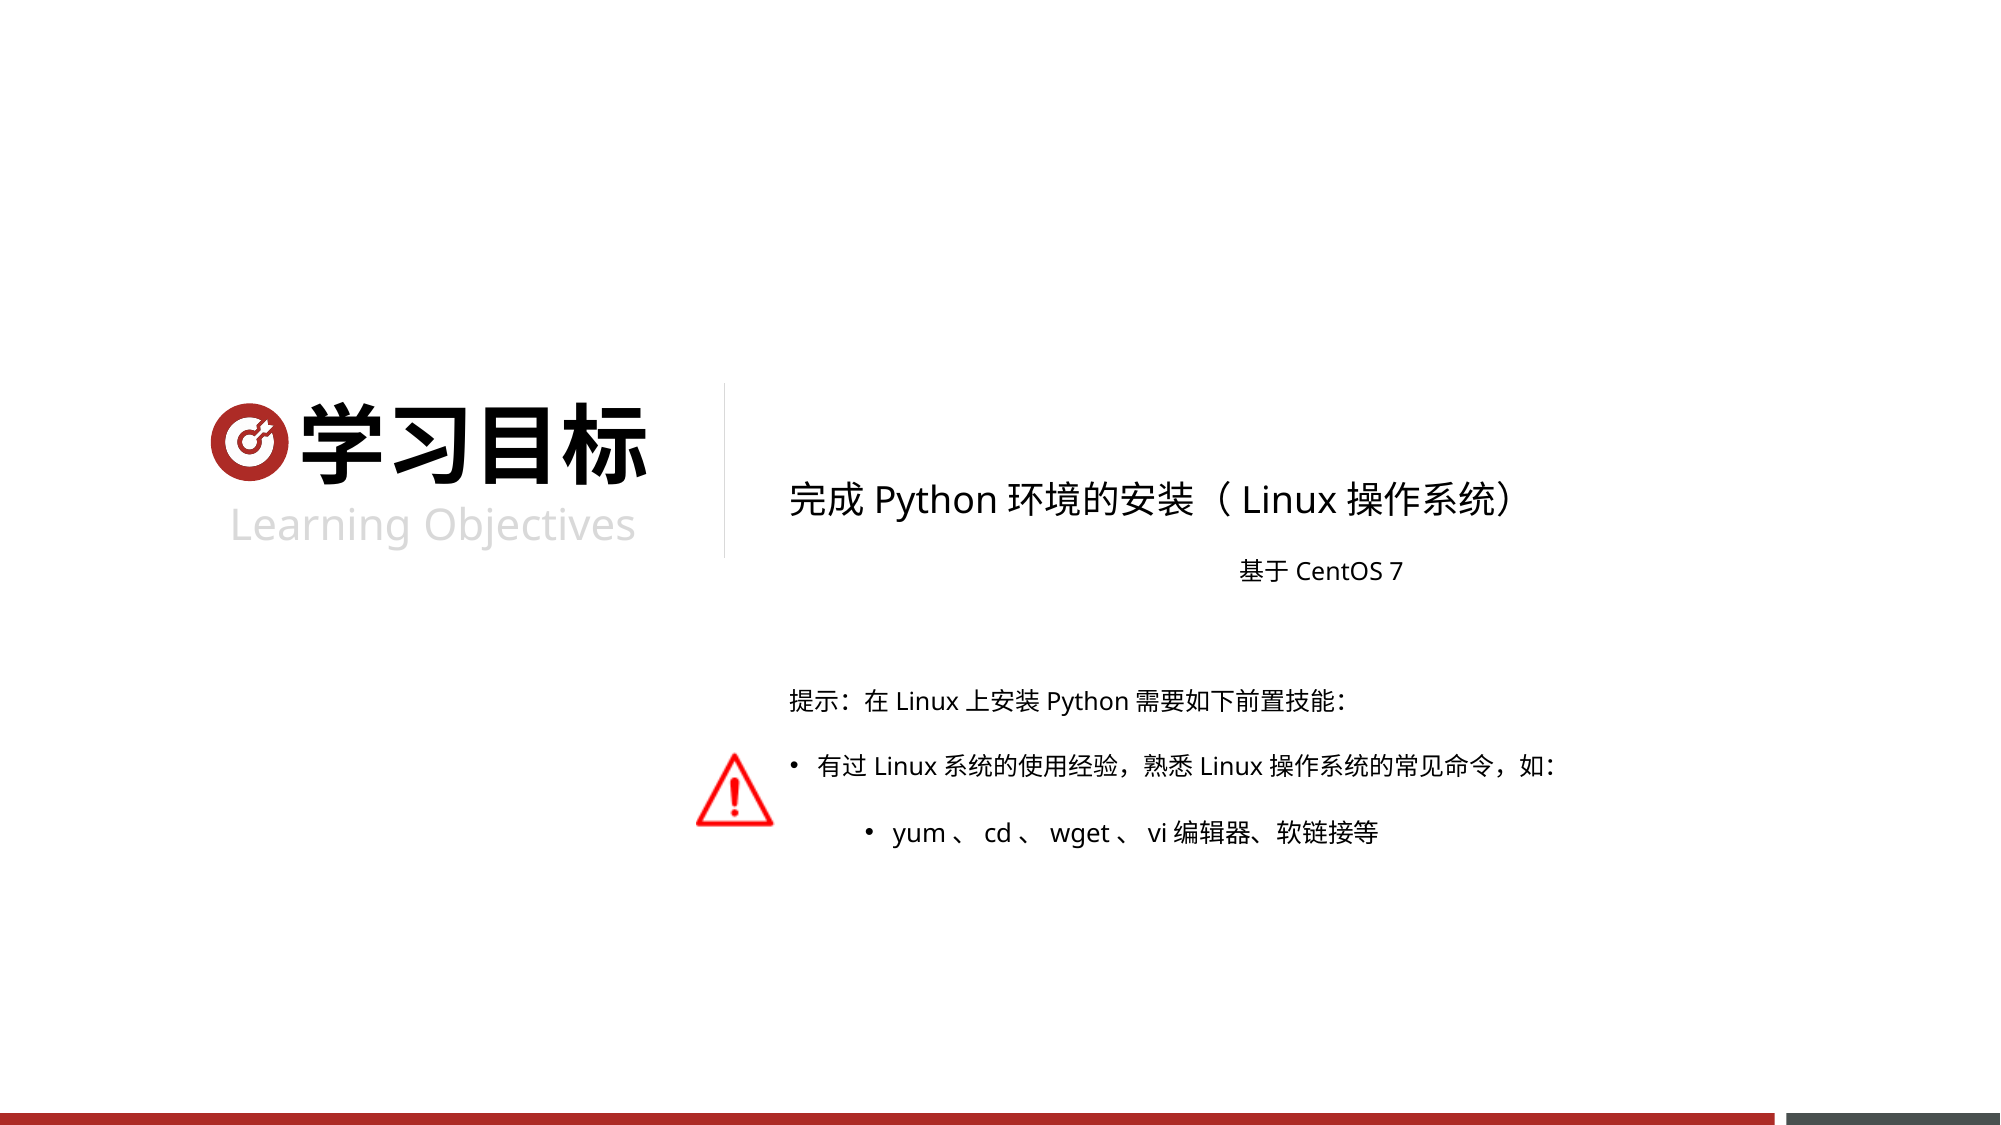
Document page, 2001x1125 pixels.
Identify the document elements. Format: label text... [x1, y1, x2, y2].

picture [216, 408, 283, 476]
picture [696, 751, 776, 830]
list 完成Python环境的安装（Linux操作系统） 基于CentOS 7 提示：在Linux上安装Python需要如下前置技能： 有过Linux系统的使用经验，熟悉Linux操作系统的常见命令，如： yum、cd、wget、vi编辑器、软链接等 [774, 466, 1809, 877]
